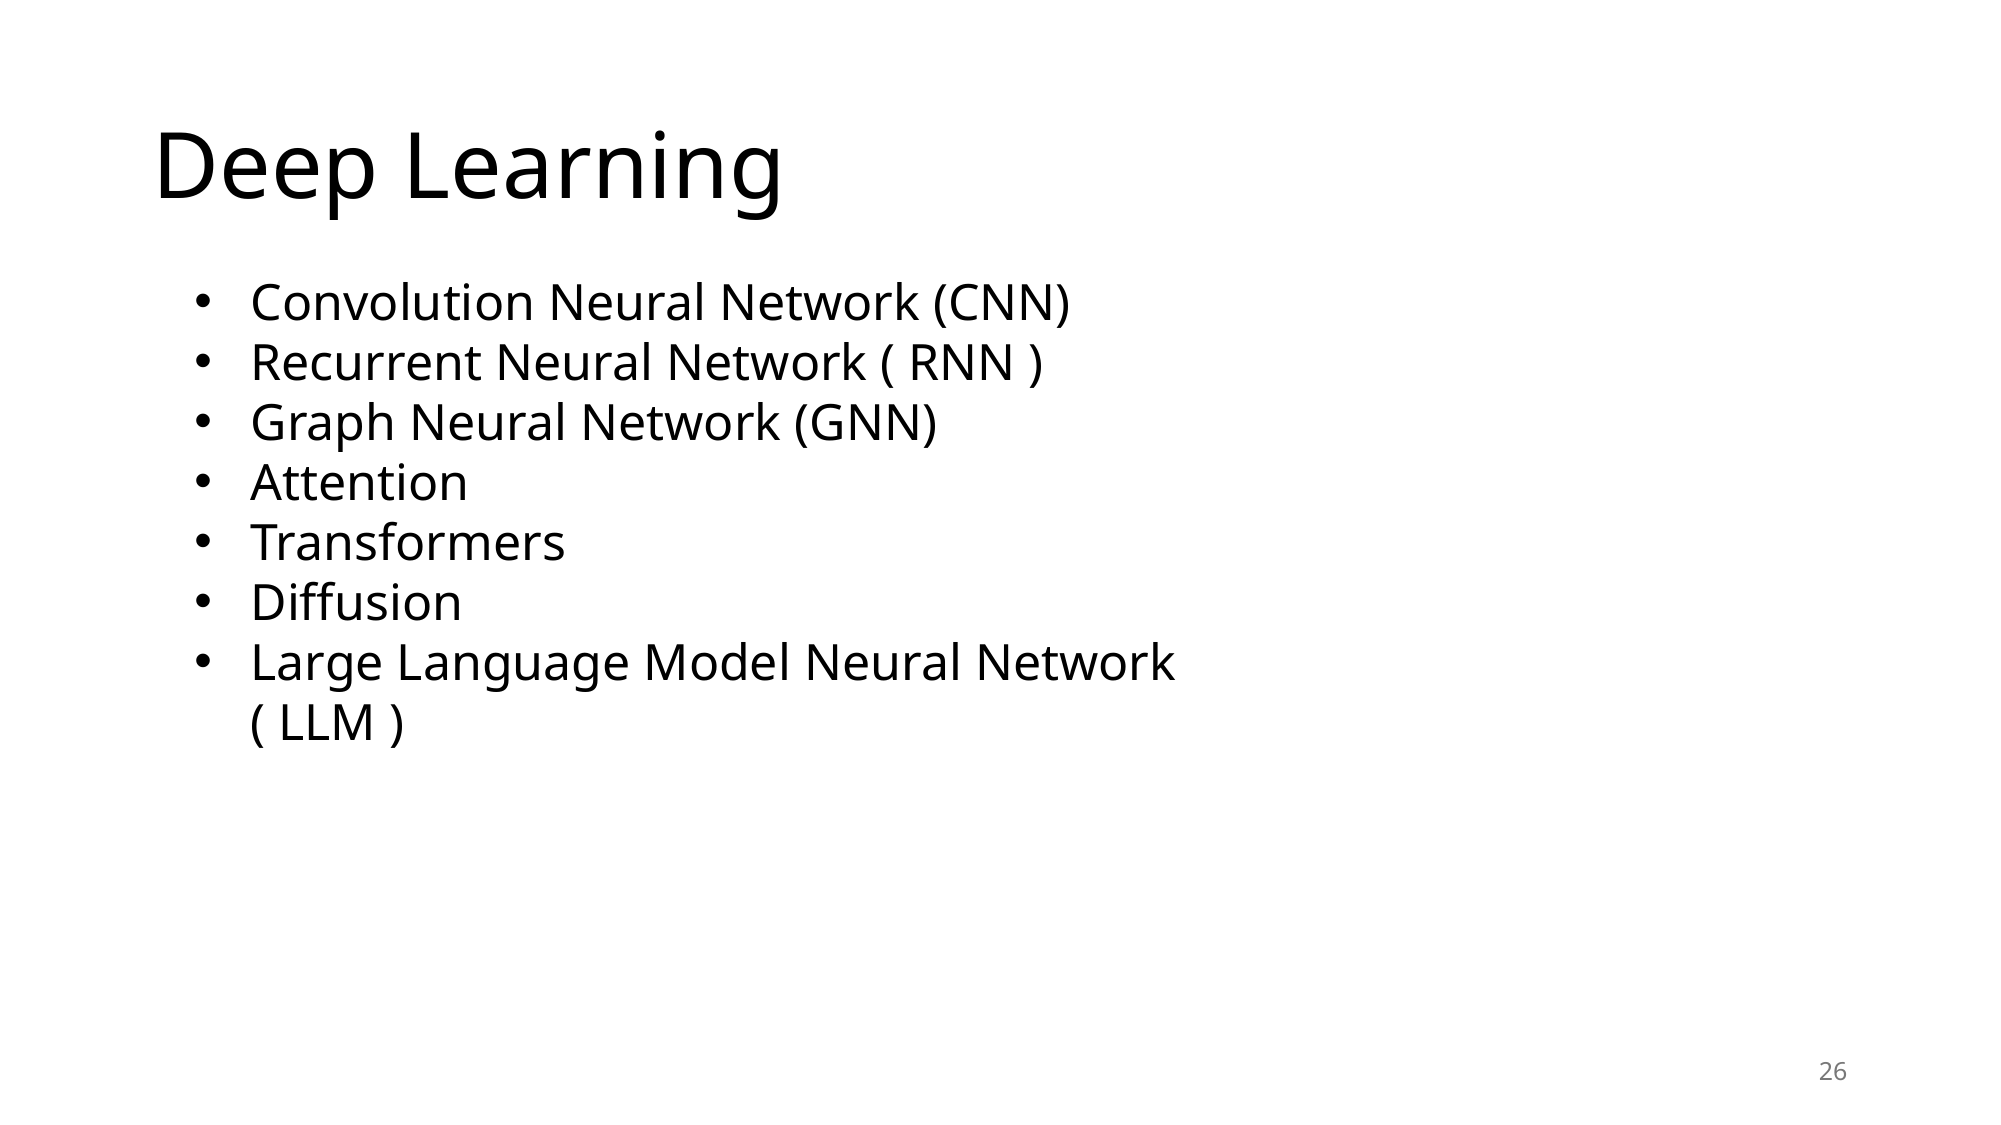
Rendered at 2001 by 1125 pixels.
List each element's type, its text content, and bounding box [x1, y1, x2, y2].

title Deep Learning [137, 59, 1863, 278]
slide_number 26 [1412, 1042, 1863, 1103]
text_box Convolution Neural Network (CNN) Recurrent Neural Network ( RNN ) Graph Neural Network (GNN) Attention Transformers Diffusion Large Language Model Neural Network ( LLM ) [179, 262, 1263, 758]
